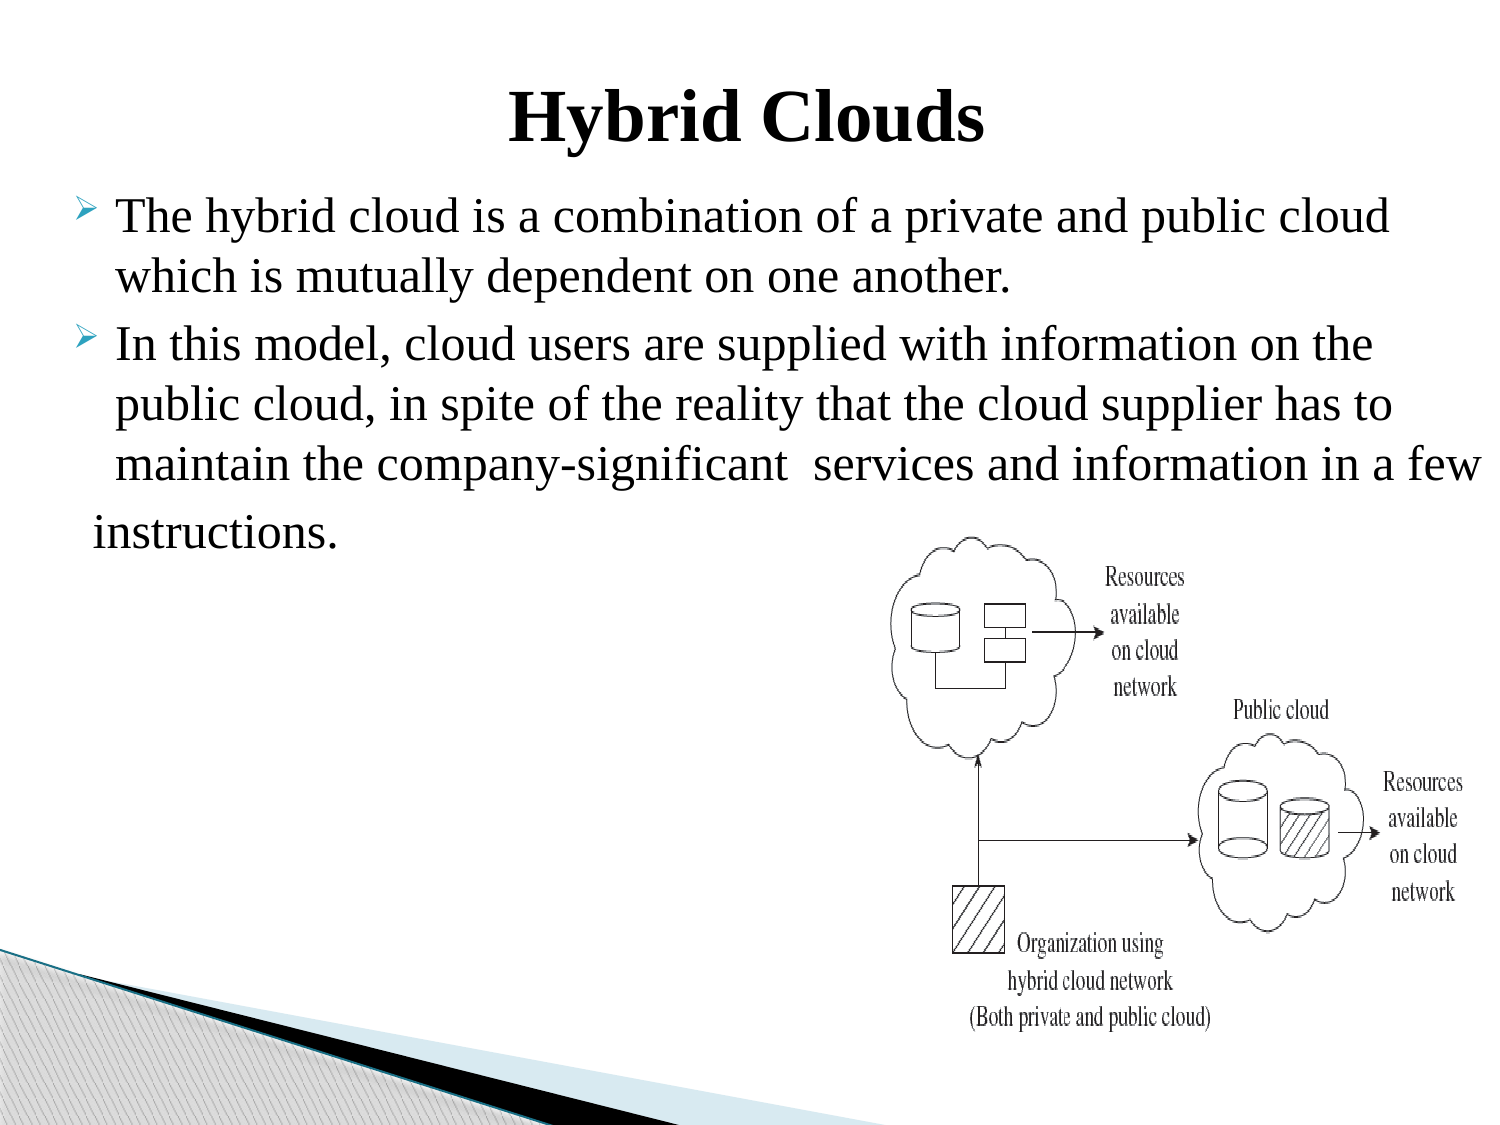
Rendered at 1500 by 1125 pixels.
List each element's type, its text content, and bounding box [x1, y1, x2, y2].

picture [857, 526, 1479, 1039]
list The hybrid cloud is a combination of a private and public cloud which is mutually dependent on one another. In this model, cloud users are supplied with information on the public cloud, in spite of the reality that the cloud supplier has to maintain the company-significant services and information in a few instructions. [40, 174, 1500, 934]
title Hybrid Clouds [28, 59, 1467, 163]
